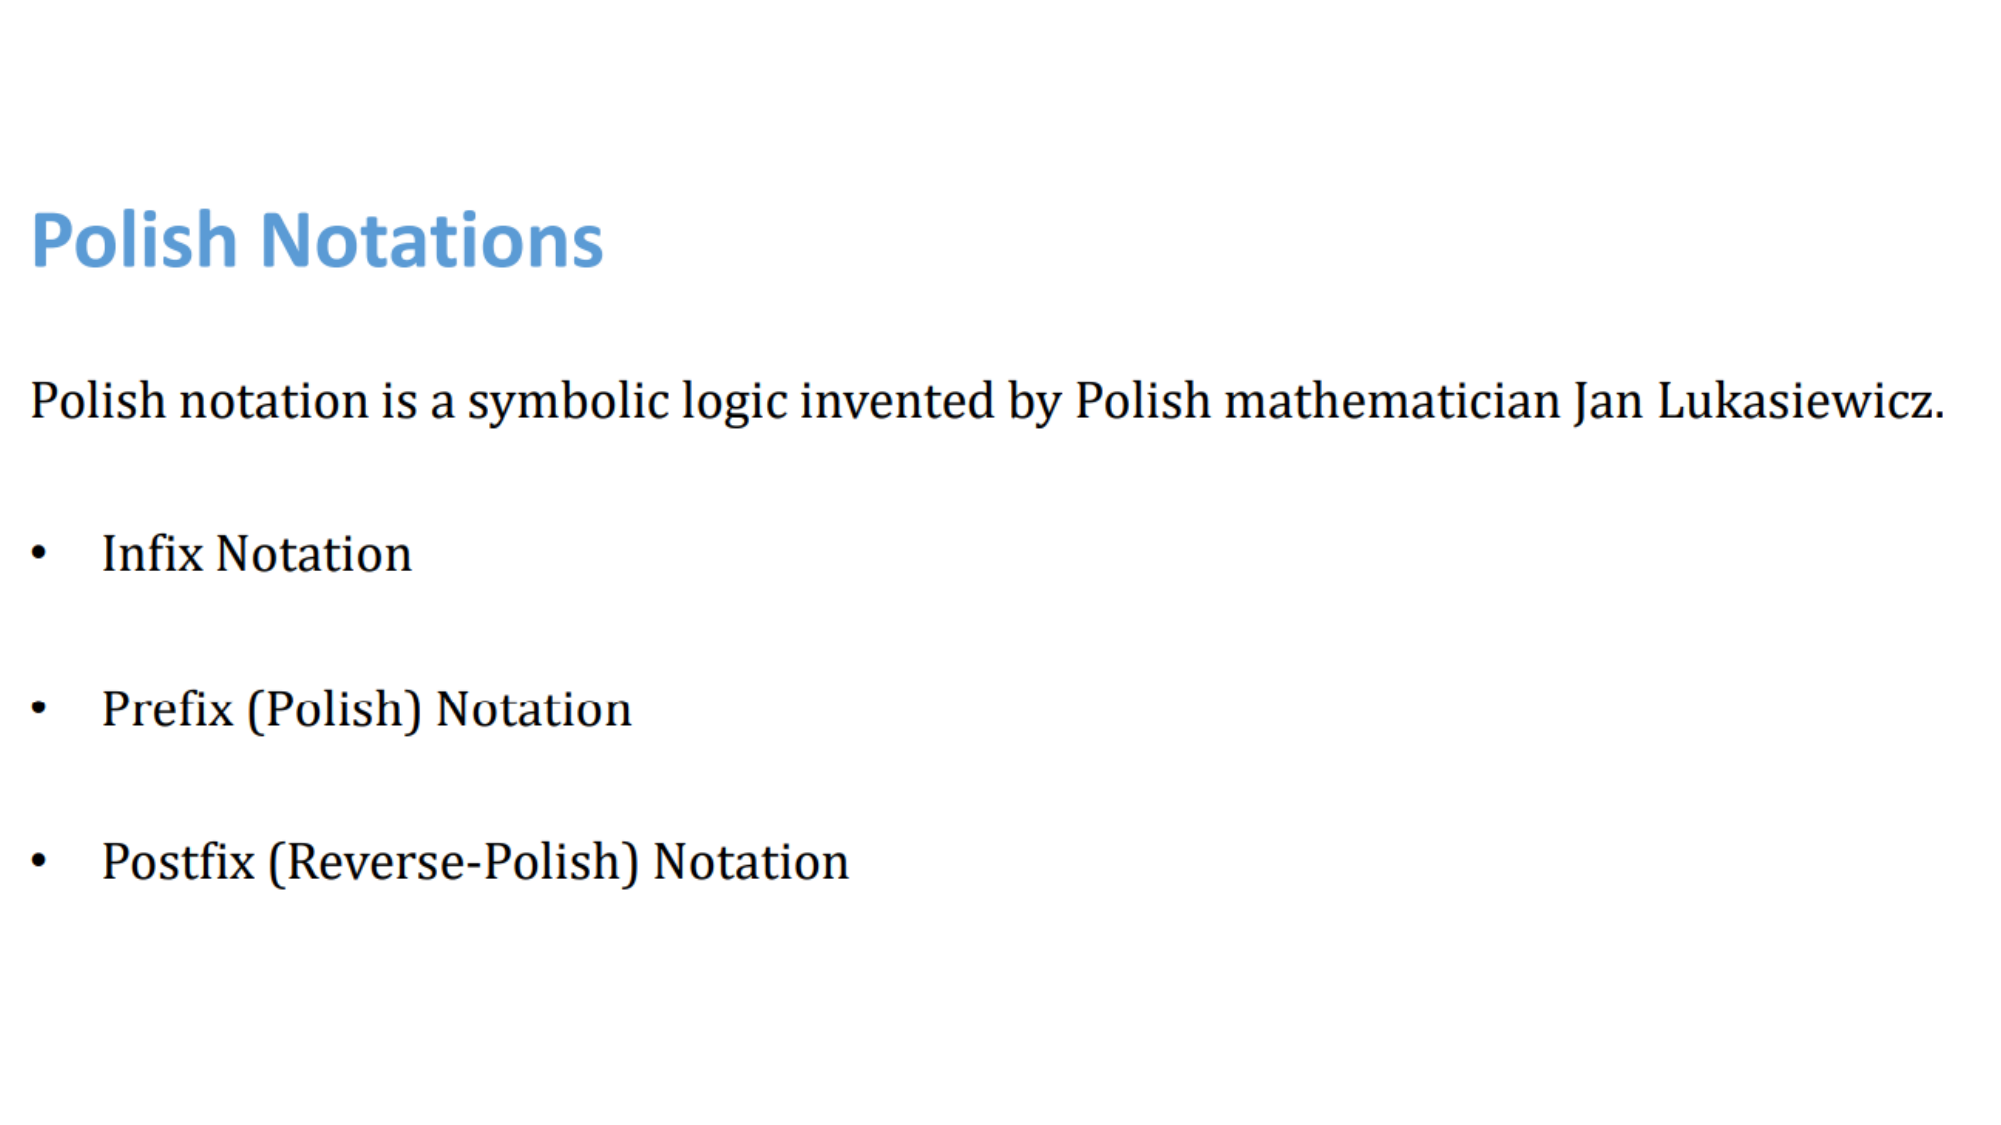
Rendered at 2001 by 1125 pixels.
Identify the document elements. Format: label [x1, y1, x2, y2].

picture [0, 178, 2000, 947]
